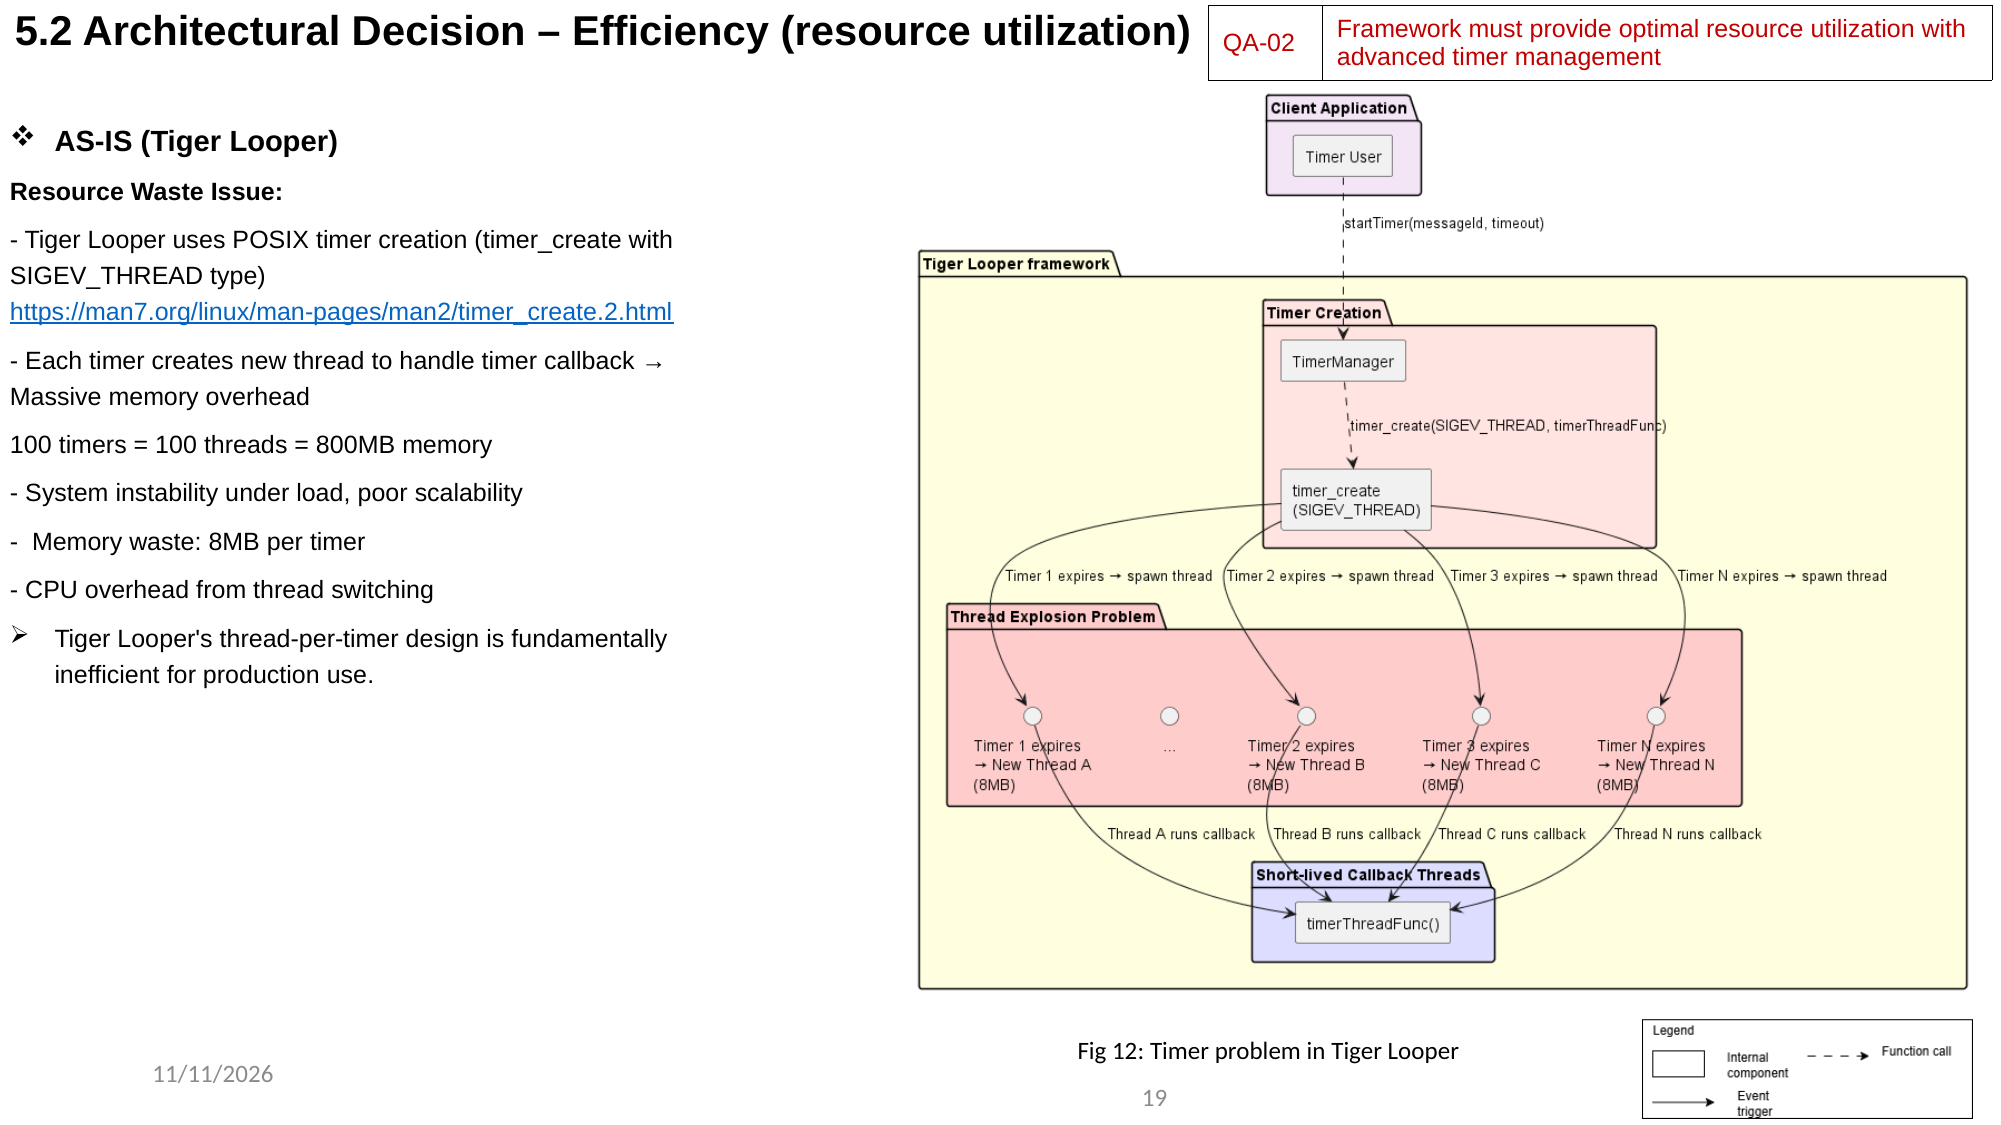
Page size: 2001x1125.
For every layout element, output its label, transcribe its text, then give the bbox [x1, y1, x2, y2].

text_box AS-IS (Tiger Looper) Resource Waste Issue: - Tiger Looper uses POSIX timer creation (timer_create with SIGEV_THREAD type) https://man7.org/linux/man-pages/man2/timer_create.2.html - Each timer creates new thread to handle timer callback → Massive memory overhead 100 timers = 100 threads = 800MB memory - System instability under load, poor scalability - Memory waste: 8MB per timer - CPU overhead from thread switching Tiger Looper's thread-per-timer design is fundamentally inefficient for production use. [10, 115, 715, 1125]
table_header Framework must provide optimal resource utilization with advanced timer management [1323, 6, 1992, 80]
picture [912, 88, 1973, 995]
table_header QA-02 [1209, 6, 1322, 80]
text_box Fig 12: Timer problem in Tiger Looper [1062, 1027, 1475, 1072]
text_box 5.2 Architectural Decision – Efficiency (resource utilization) [0, 0, 1284, 62]
text_box 19 [732, 1066, 1183, 1125]
picture [1642, 1014, 1973, 1119]
